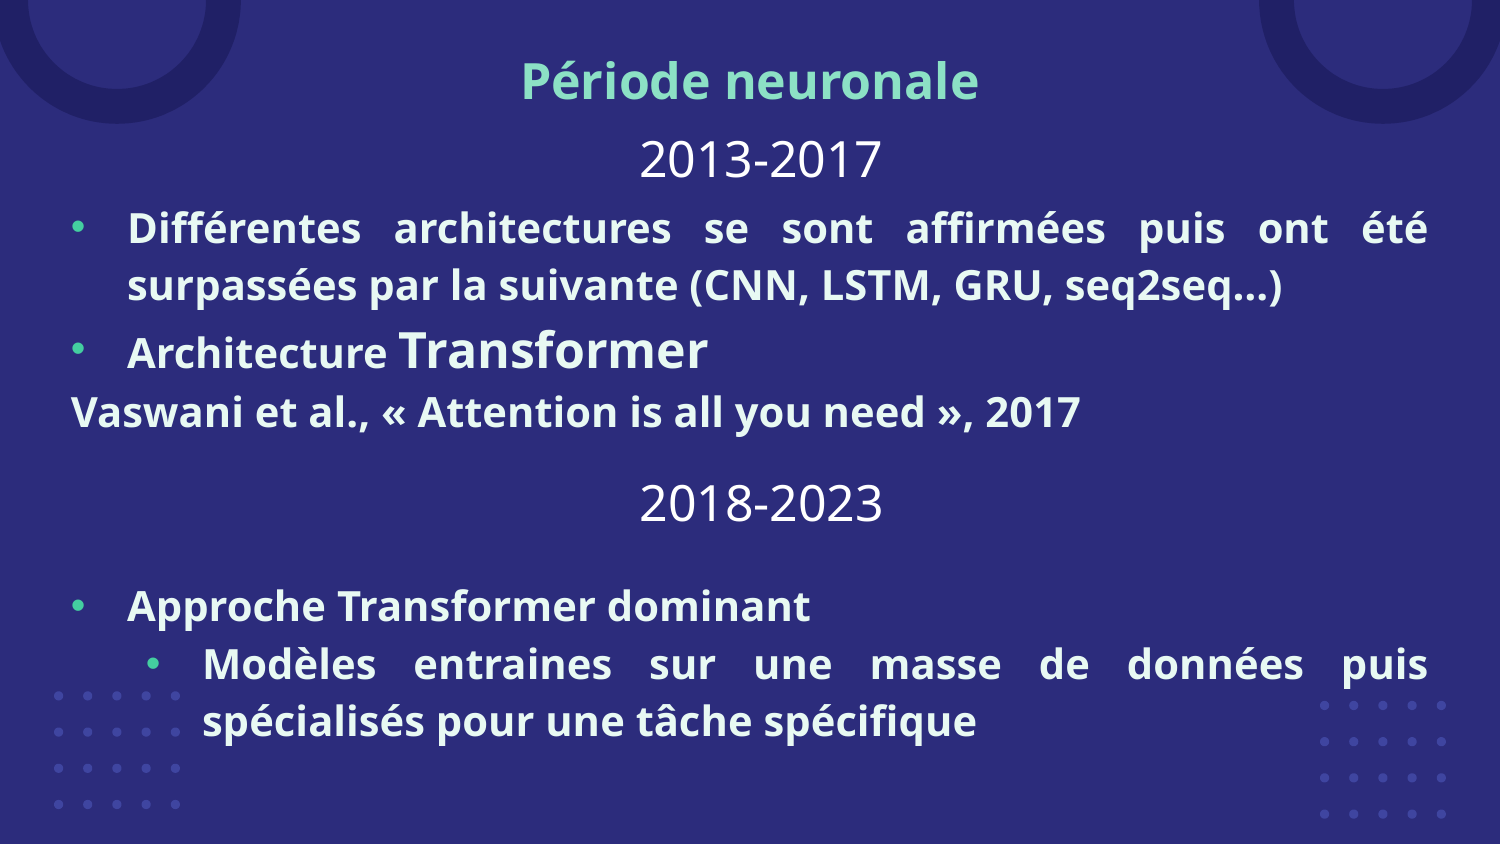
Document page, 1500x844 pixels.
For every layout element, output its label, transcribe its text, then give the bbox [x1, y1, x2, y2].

title Période neuronale [210, 0, 1290, 112]
subtitle 2013-2017 [210, 112, 1290, 188]
text_box Différentes architectures se sont affirmées puis ont été surpassées par la suivante (CNN, LSTM, GRU, seq2seq…) Architecture Transformer Vaswani et al., « Attention is all you need », 2017 [55, 203, 1445, 451]
text_box Approche Transformer dominant Modèles entraines sur une masse de données puis spécialisés pour une tâche spécifique [55, 570, 1445, 818]
text_box 2018-2023 [210, 456, 1290, 532]
